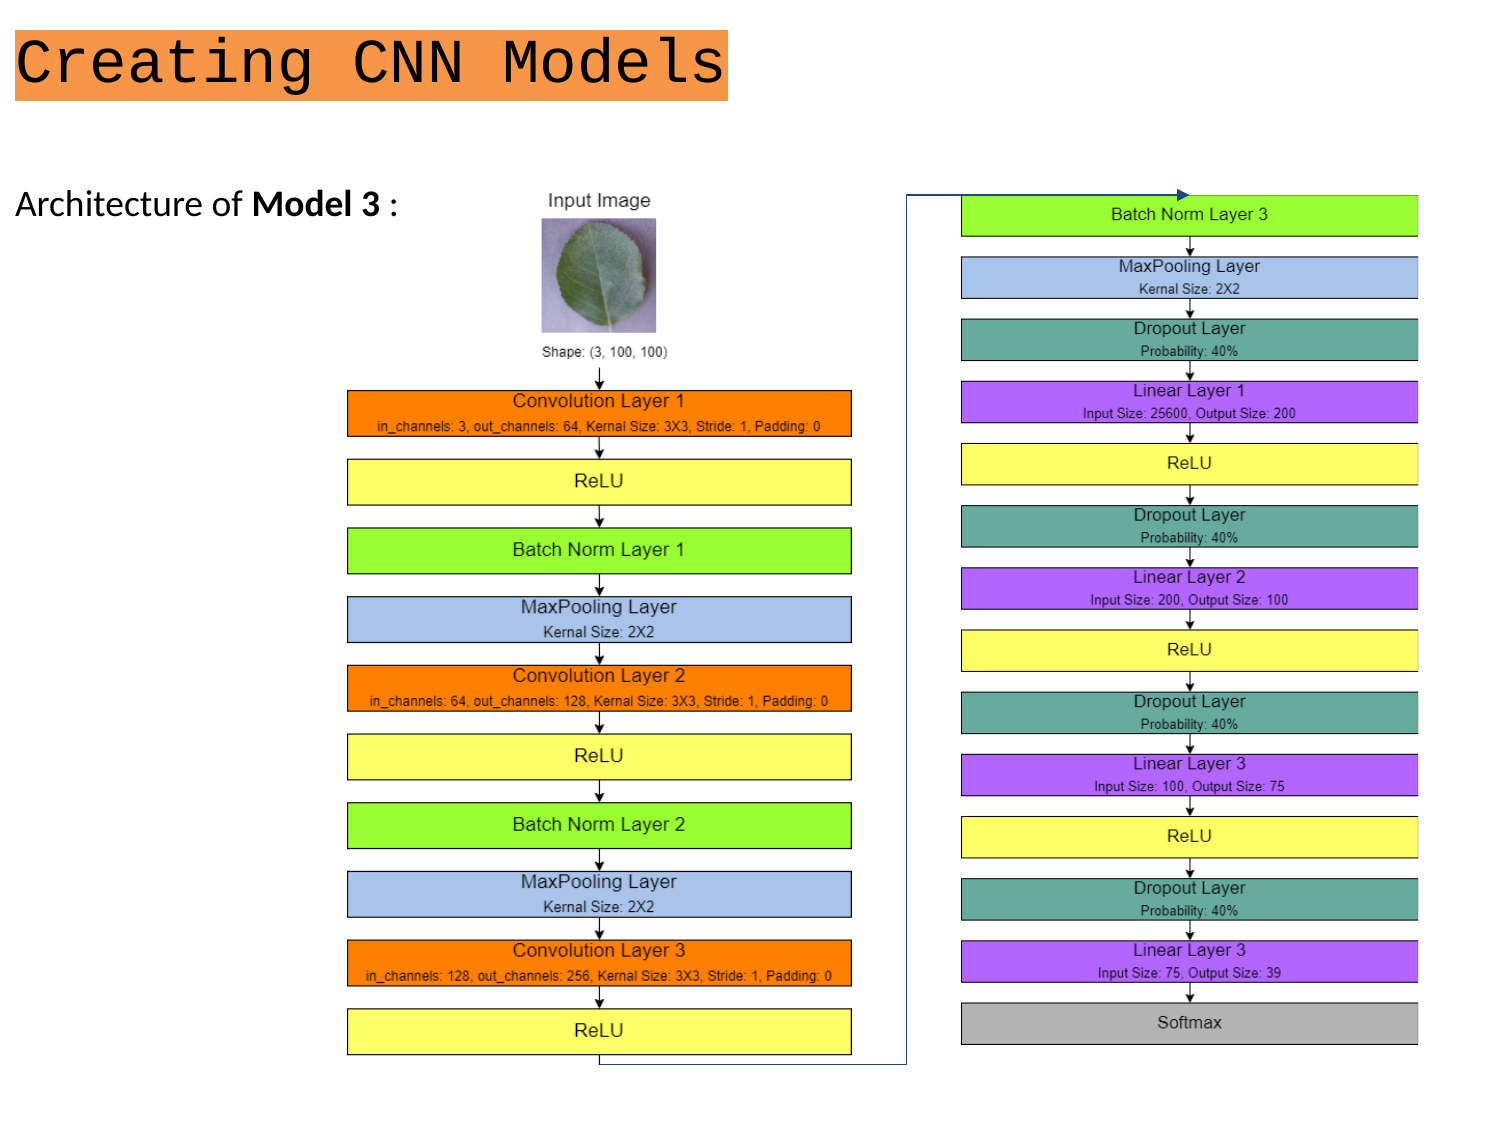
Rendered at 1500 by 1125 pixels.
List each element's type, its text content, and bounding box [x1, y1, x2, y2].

title Creating CNN Models [0, 0, 1350, 115]
picture [346, 183, 853, 1065]
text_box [459, 334, 1330, 925]
list Architecture of Model 3 : [0, 171, 675, 233]
picture [960, 194, 1419, 1045]
